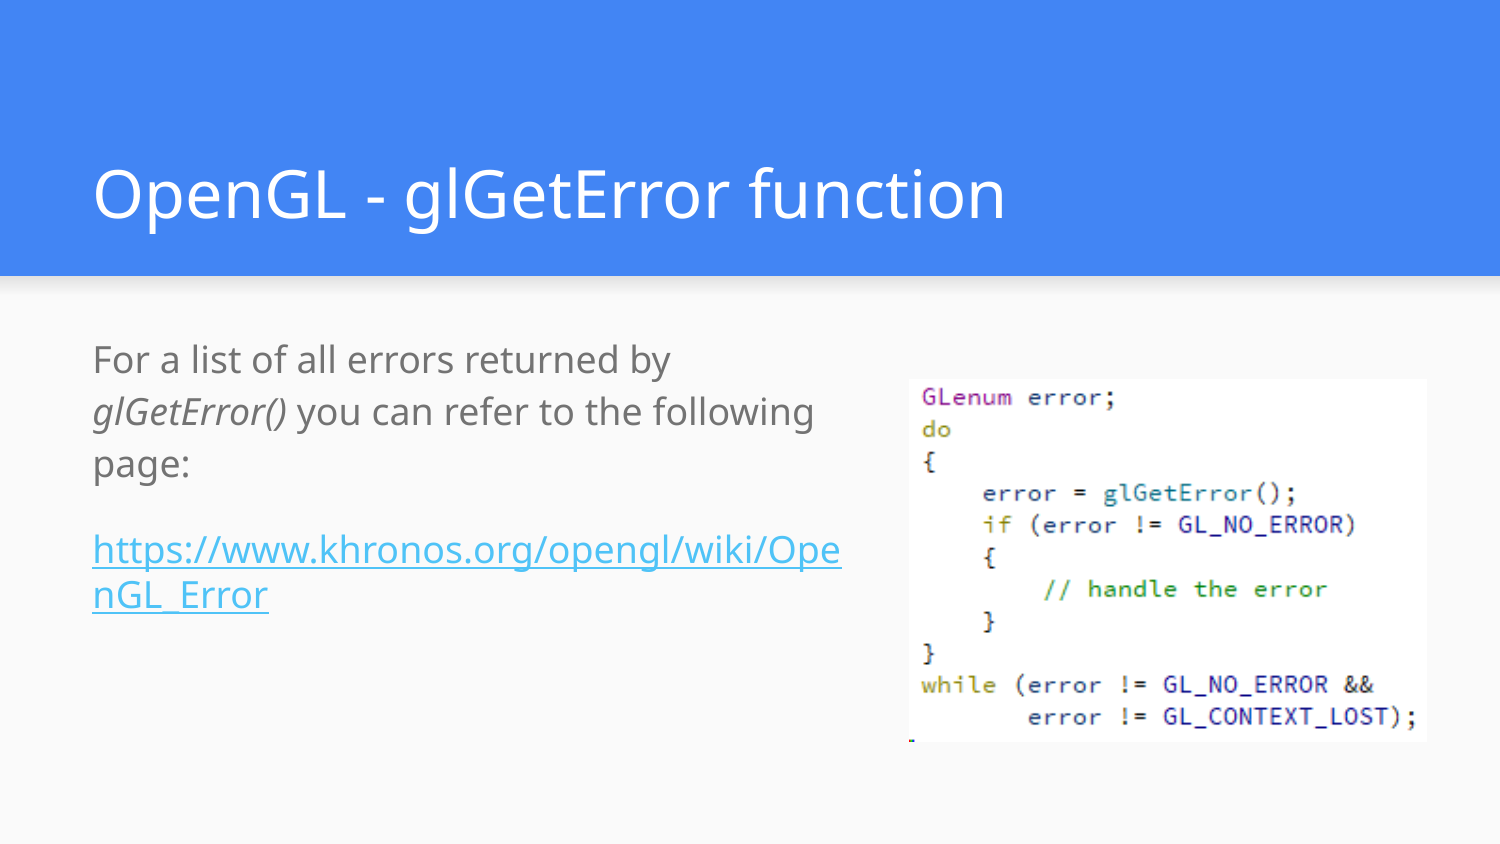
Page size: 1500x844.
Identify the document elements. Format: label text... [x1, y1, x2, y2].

picture [909, 378, 1427, 742]
list For a list of all errors returned by glGetError() you can refer to the following page: https://www.khronos.org/opengl/wiki/OpenGL_Error [77, 314, 862, 826]
title OpenGL - glGetError function [77, 121, 1427, 248]
